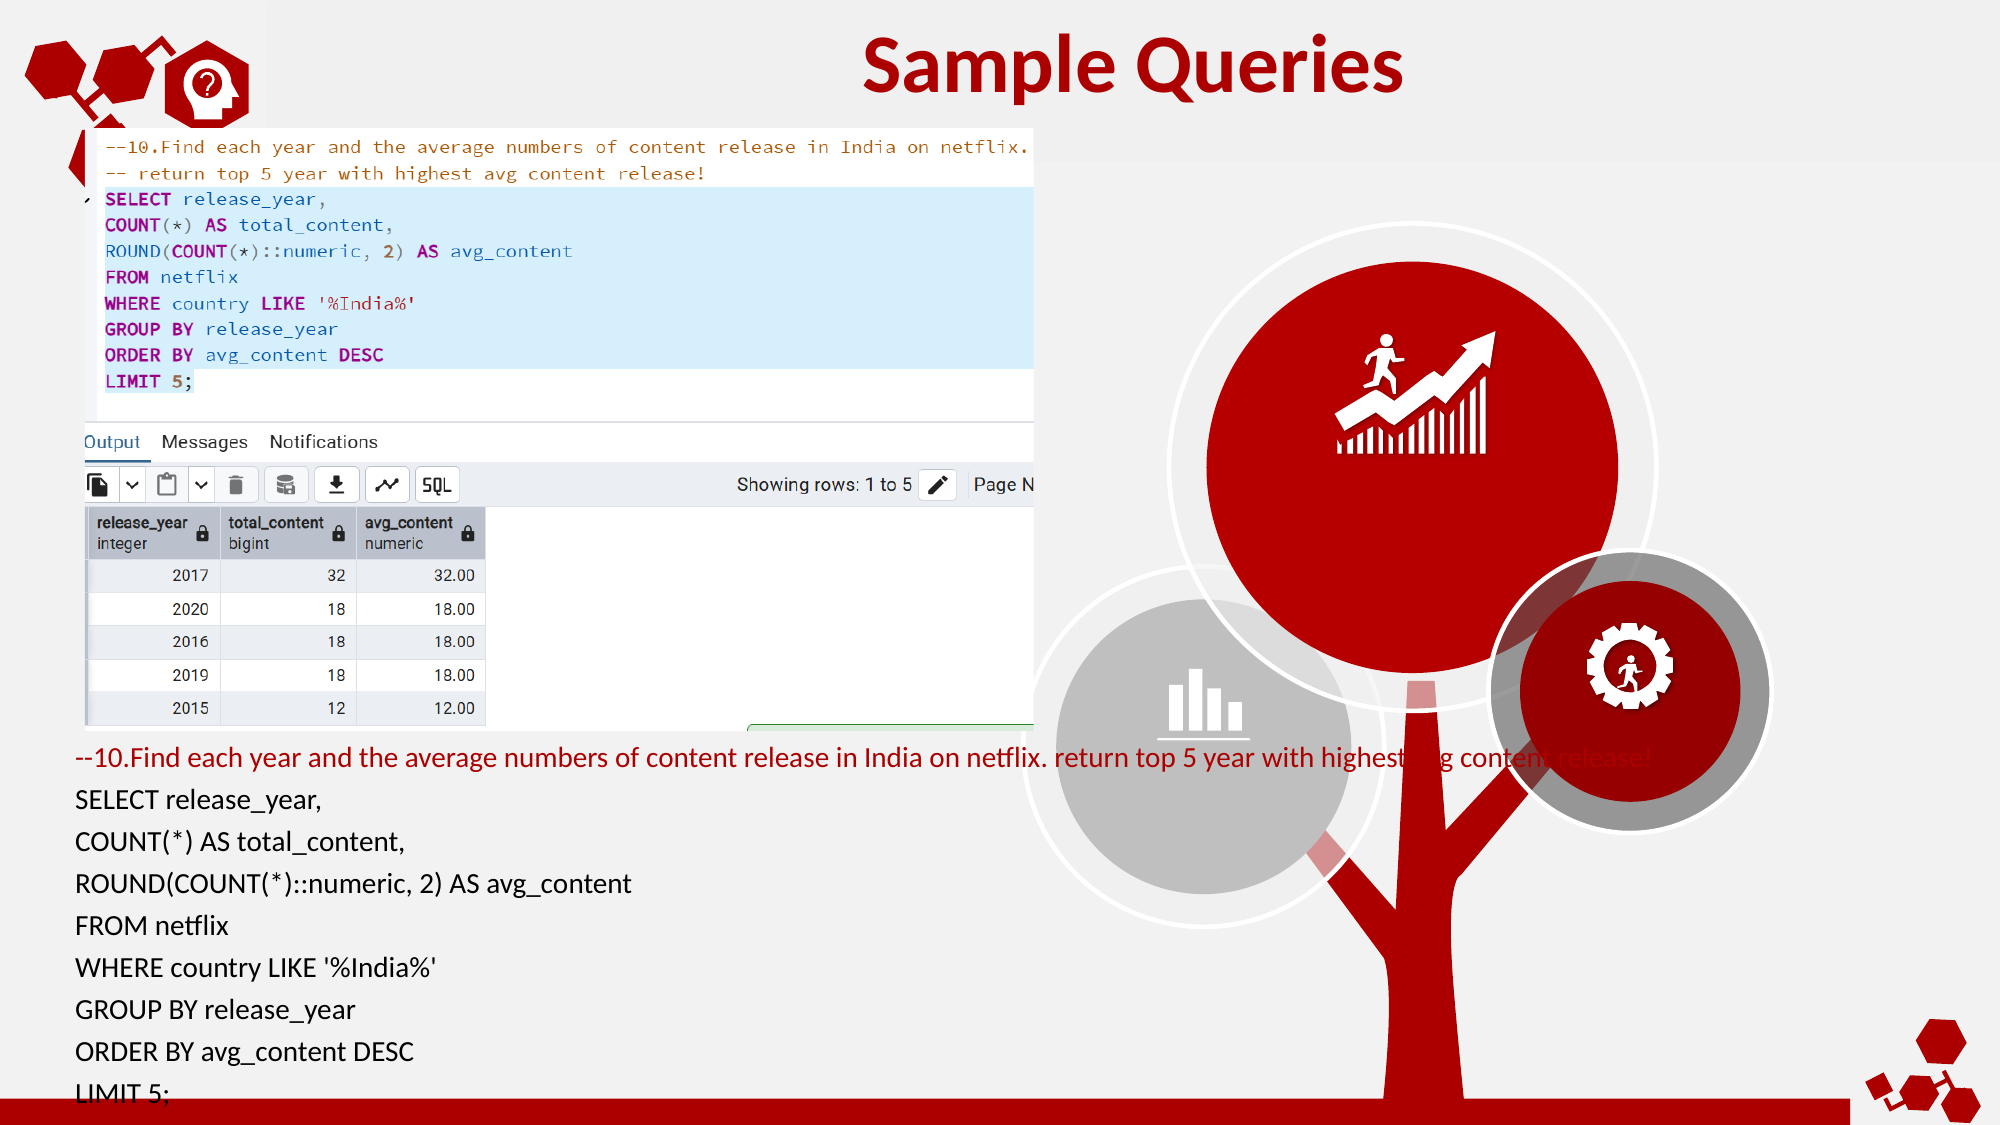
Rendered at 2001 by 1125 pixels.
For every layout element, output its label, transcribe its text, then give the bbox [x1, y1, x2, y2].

picture [84, 128, 1034, 731]
text_box [1405, 713, 1438, 721]
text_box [1168, 223, 1657, 711]
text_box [1023, 566, 1385, 927]
text_box --10.Find each year and the average numbers of content release in India on netflix. return top 5 year with highest avg content release! SELECT release_year, COUNT(*) AS total_content, ROUND(COUNT(*)::numeric, 2) AS avg_content FROM netflix WHERE country LIKE '%India%' GROUP BY release_year ORDER BY avg_content DESC LIMIT 5; [55, 721, 1729, 1125]
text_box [1488, 550, 1772, 834]
text_box Sample Queries [267, 1, 2000, 162]
